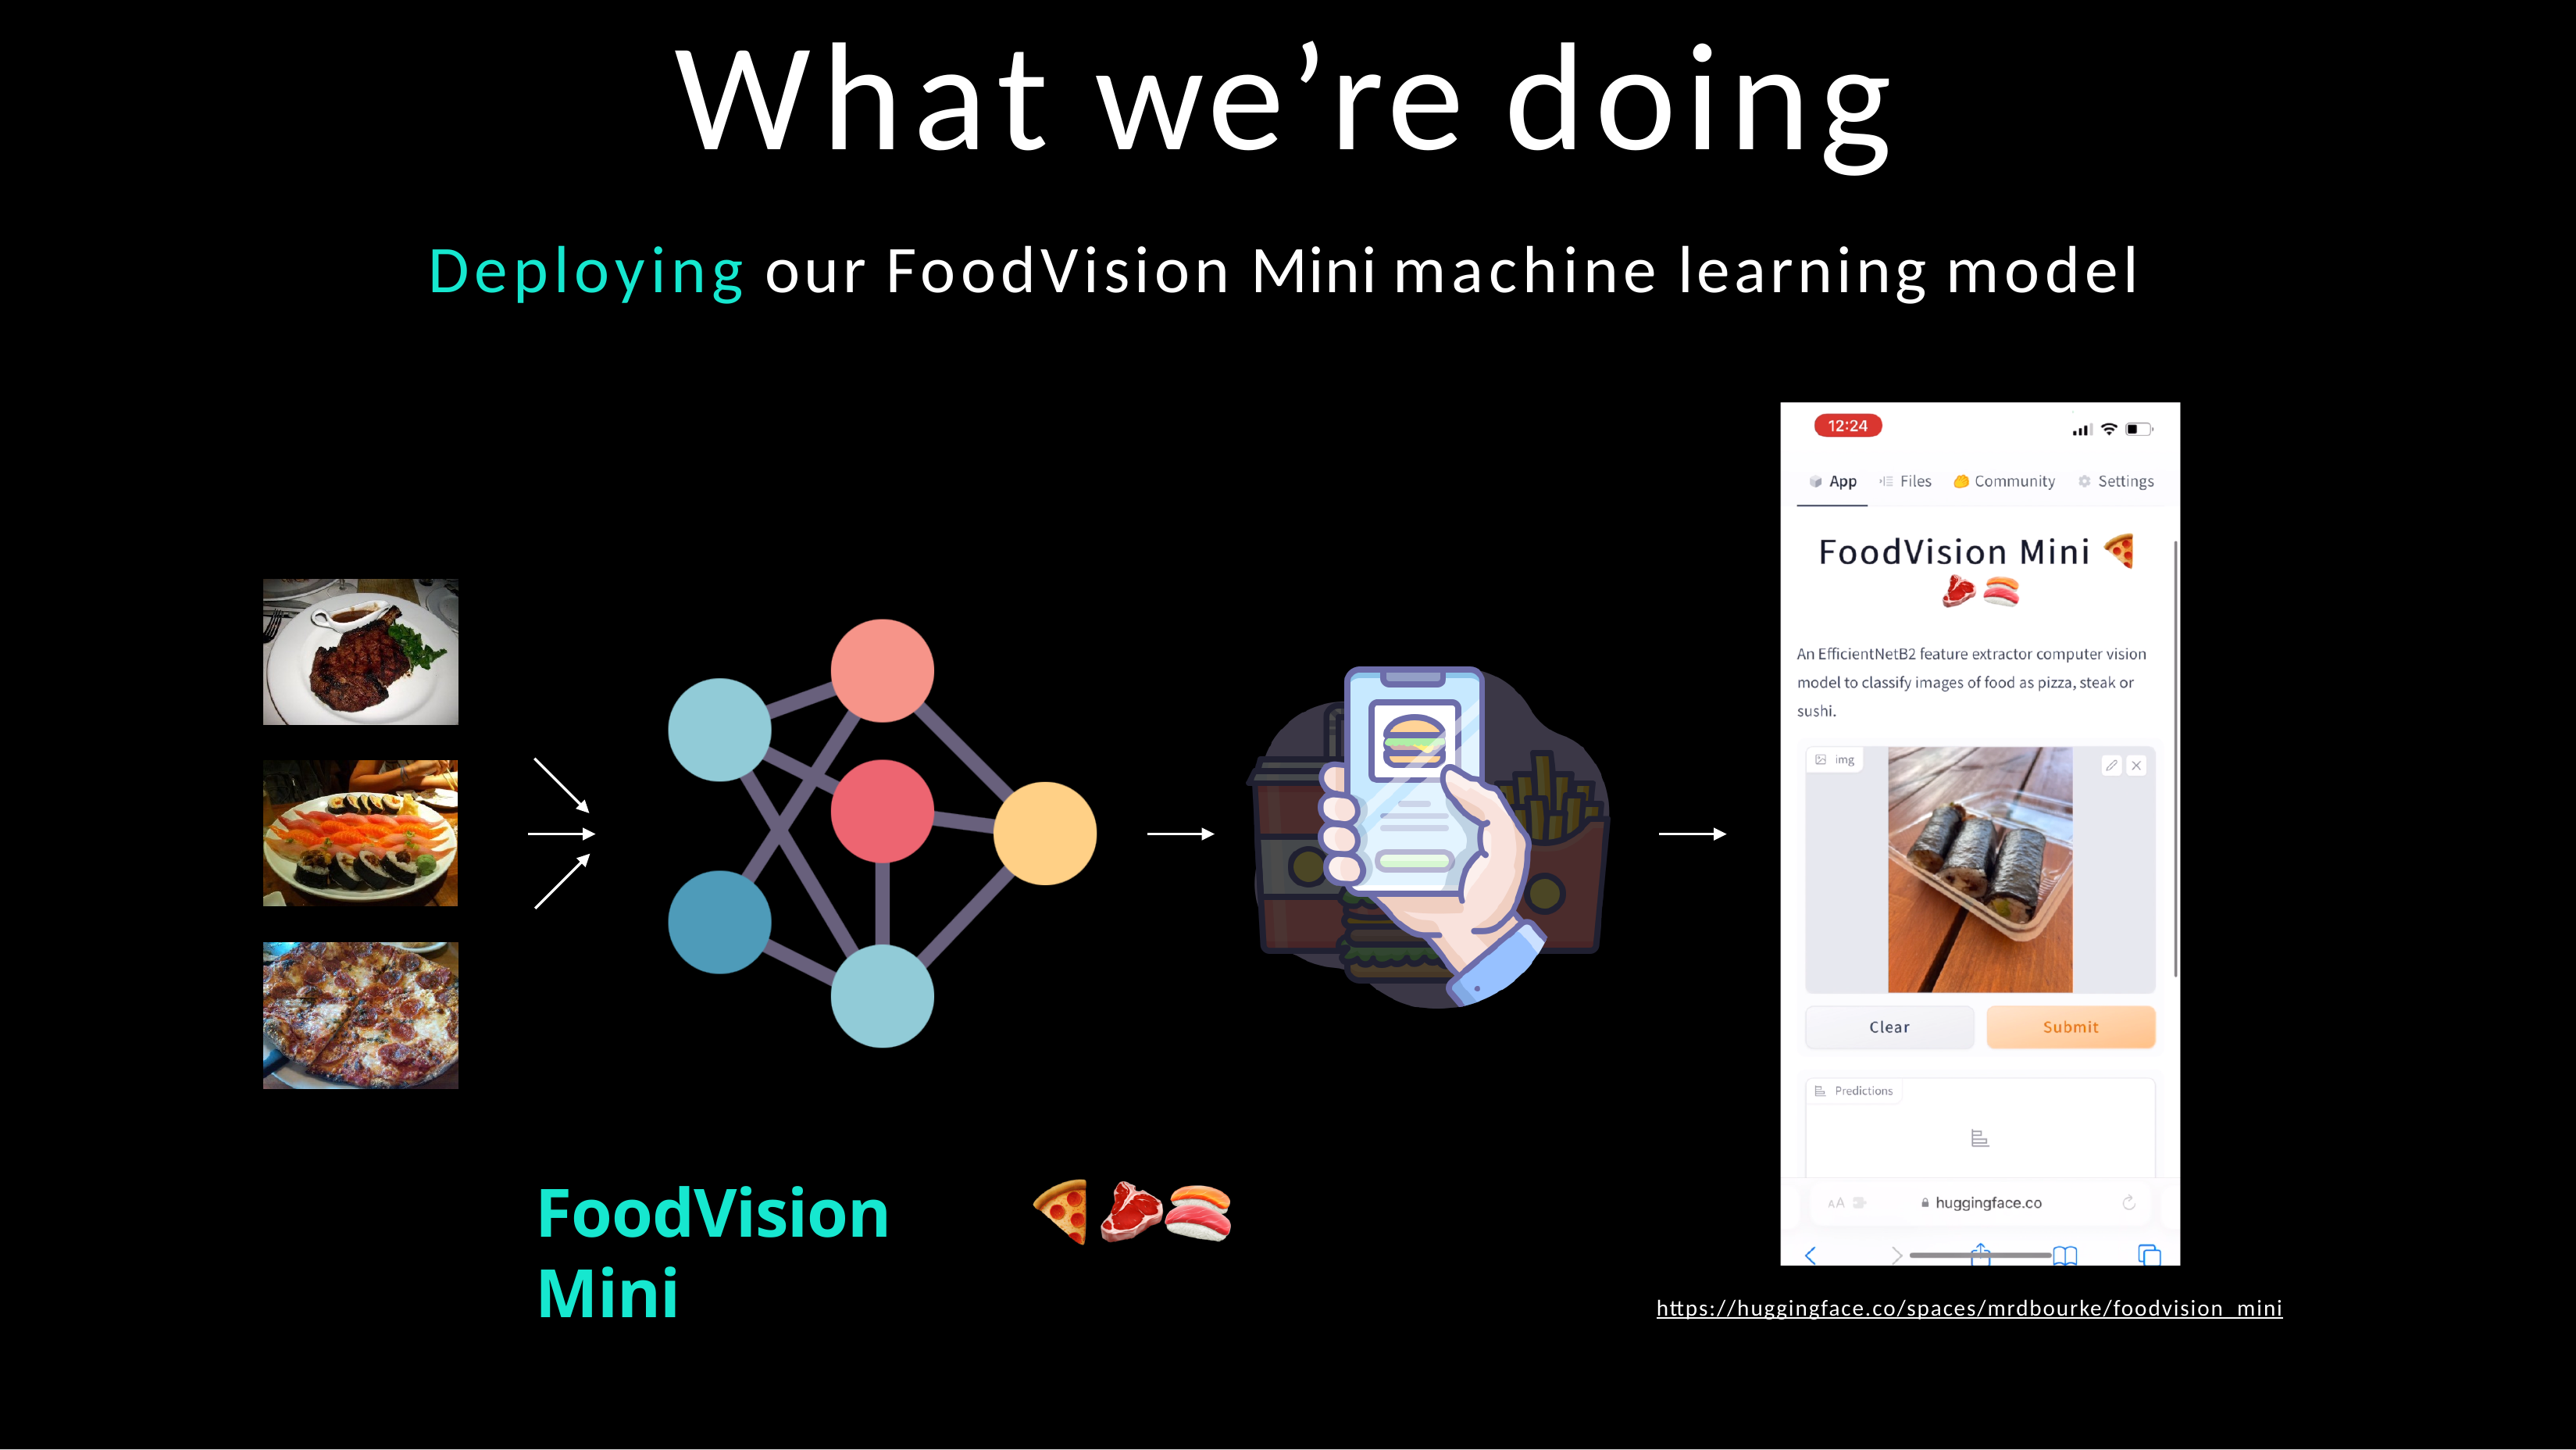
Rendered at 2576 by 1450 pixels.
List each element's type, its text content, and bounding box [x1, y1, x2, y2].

picture [1031, 1178, 1231, 1246]
picture [1236, 642, 1619, 1025]
picture [263, 942, 458, 1089]
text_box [1659, 827, 1727, 841]
picture [263, 578, 458, 725]
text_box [533, 756, 590, 814]
text_box https://huggingface.co/spaces/mrdbourke/foodvision_mini [1654, 1291, 2306, 1320]
text_box Deploying our FoodVision Mini machine learning model [426, 223, 2150, 306]
title What we’re doing [673, 0, 1905, 223]
picture [646, 597, 1119, 1070]
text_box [527, 827, 596, 841]
text_box FoodVision Mini [533, 1168, 1023, 1331]
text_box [533, 853, 590, 910]
picture [262, 760, 458, 906]
picture [1737, 402, 2224, 1266]
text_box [1147, 827, 1215, 841]
